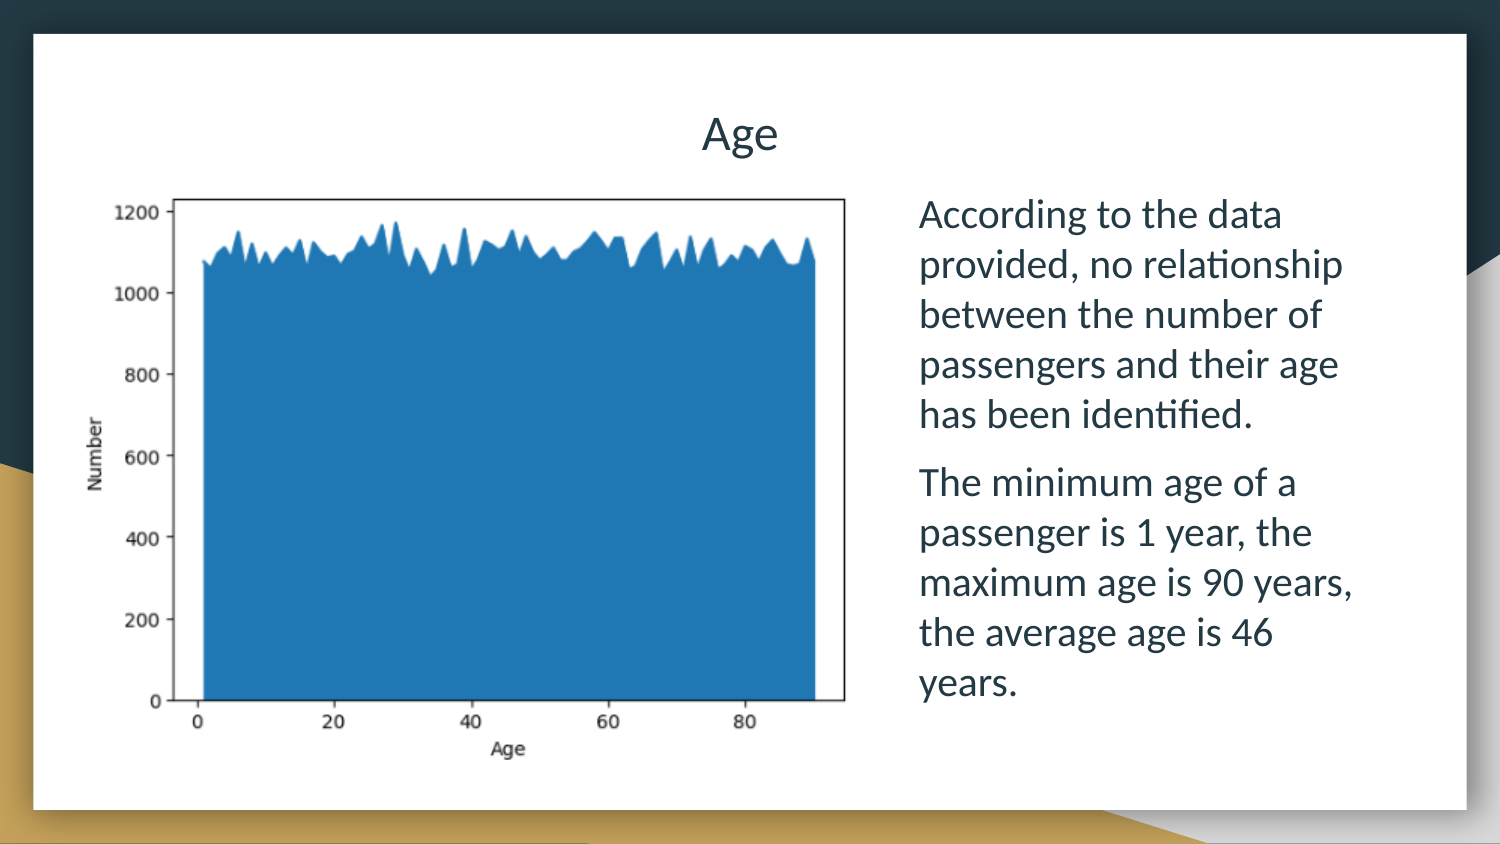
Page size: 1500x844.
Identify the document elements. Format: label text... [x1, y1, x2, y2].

picture [78, 187, 868, 769]
list Age [124, 76, 1356, 181]
text_box According to the data provided, no relationship between the number of passengers and their age has been identified. The minimum age of a passenger is 1 year, the maximum age is 90 years, the average age is 46 years. [903, 172, 1394, 712]
